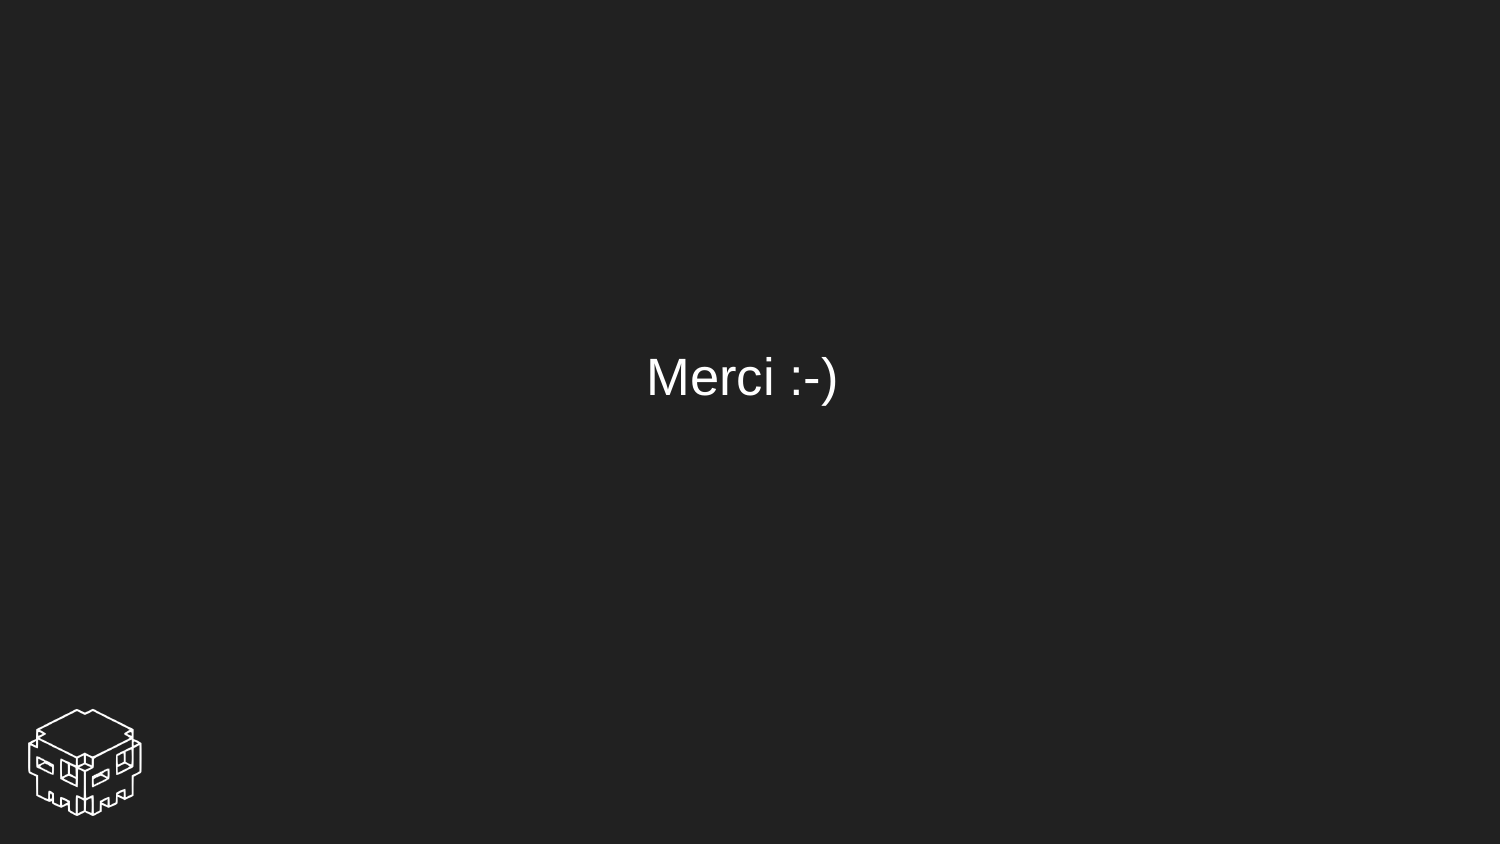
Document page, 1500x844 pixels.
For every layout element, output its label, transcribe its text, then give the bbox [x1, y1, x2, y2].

title Merci :-) [631, 327, 869, 422]
picture [19, 696, 150, 828]
